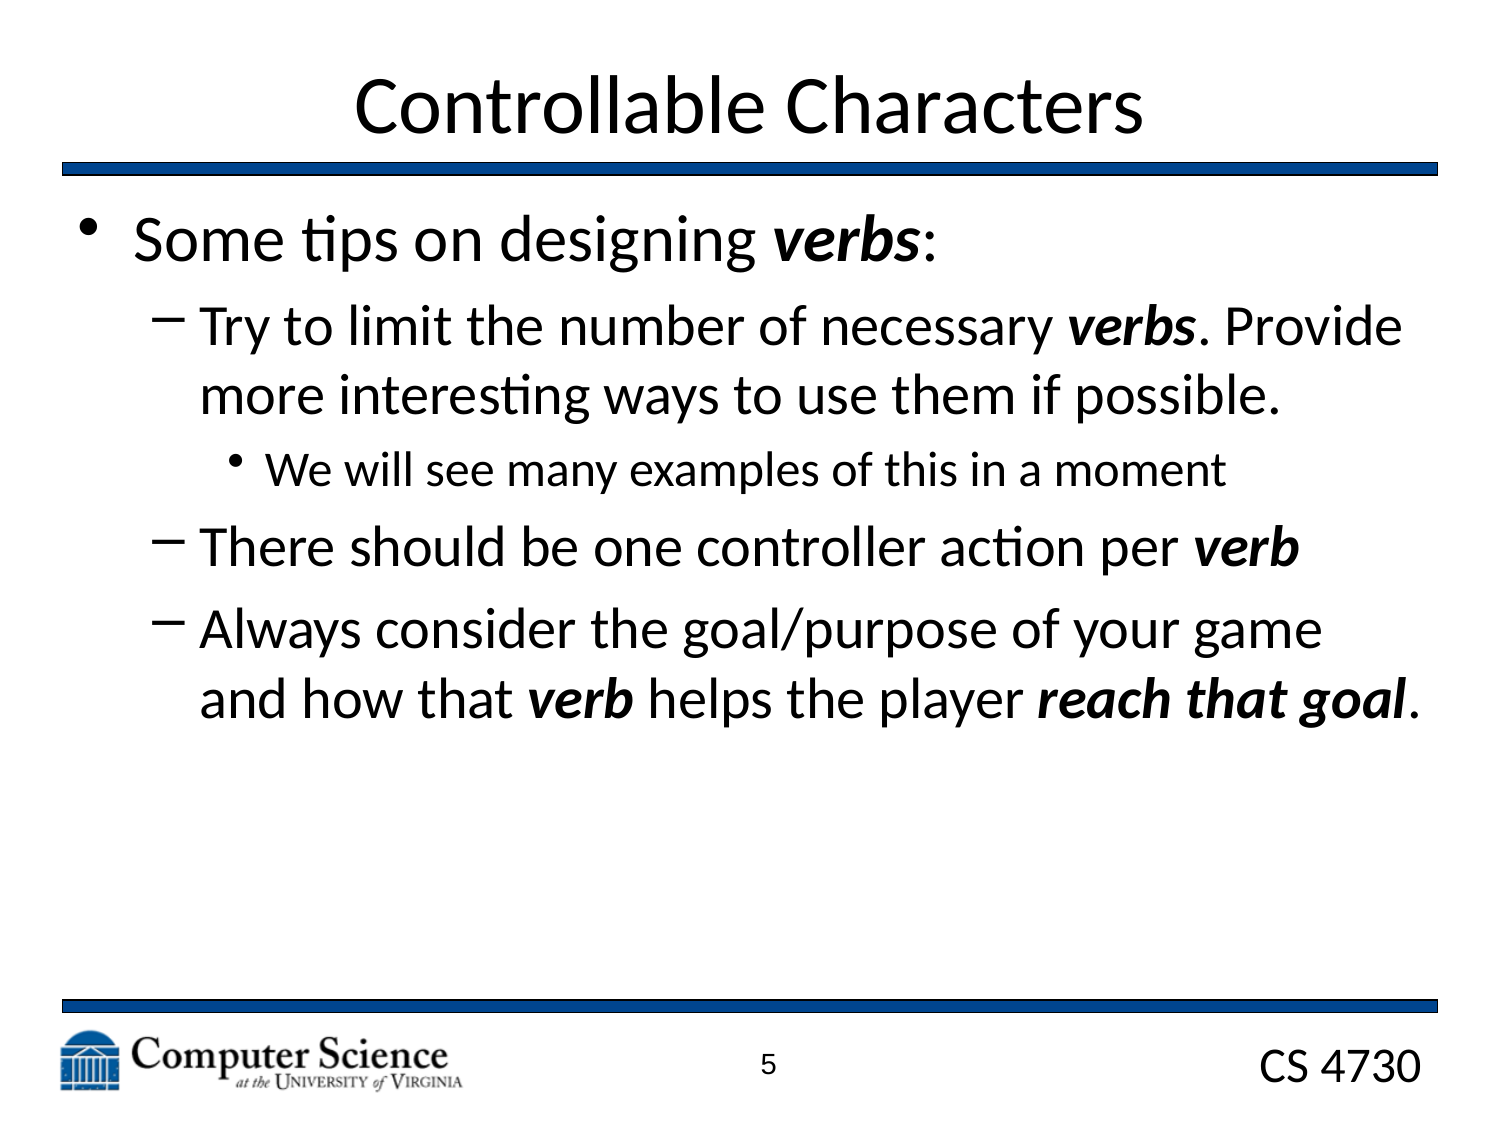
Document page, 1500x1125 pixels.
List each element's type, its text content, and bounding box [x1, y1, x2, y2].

list Some tips on designing verbs: Try to limit the number of necessary verbs. Provide more interesting ways to use them if possible. We will see many examples of this in a moment There should be one controller action per verb Always consider the goal/purpose of your game and how that verb helps the player reach that goal. [62, 187, 1438, 1001]
title Controllable Characters [62, 49, 1438, 151]
footer 5 [512, 1037, 1026, 1088]
picture [50, 1024, 472, 1101]
